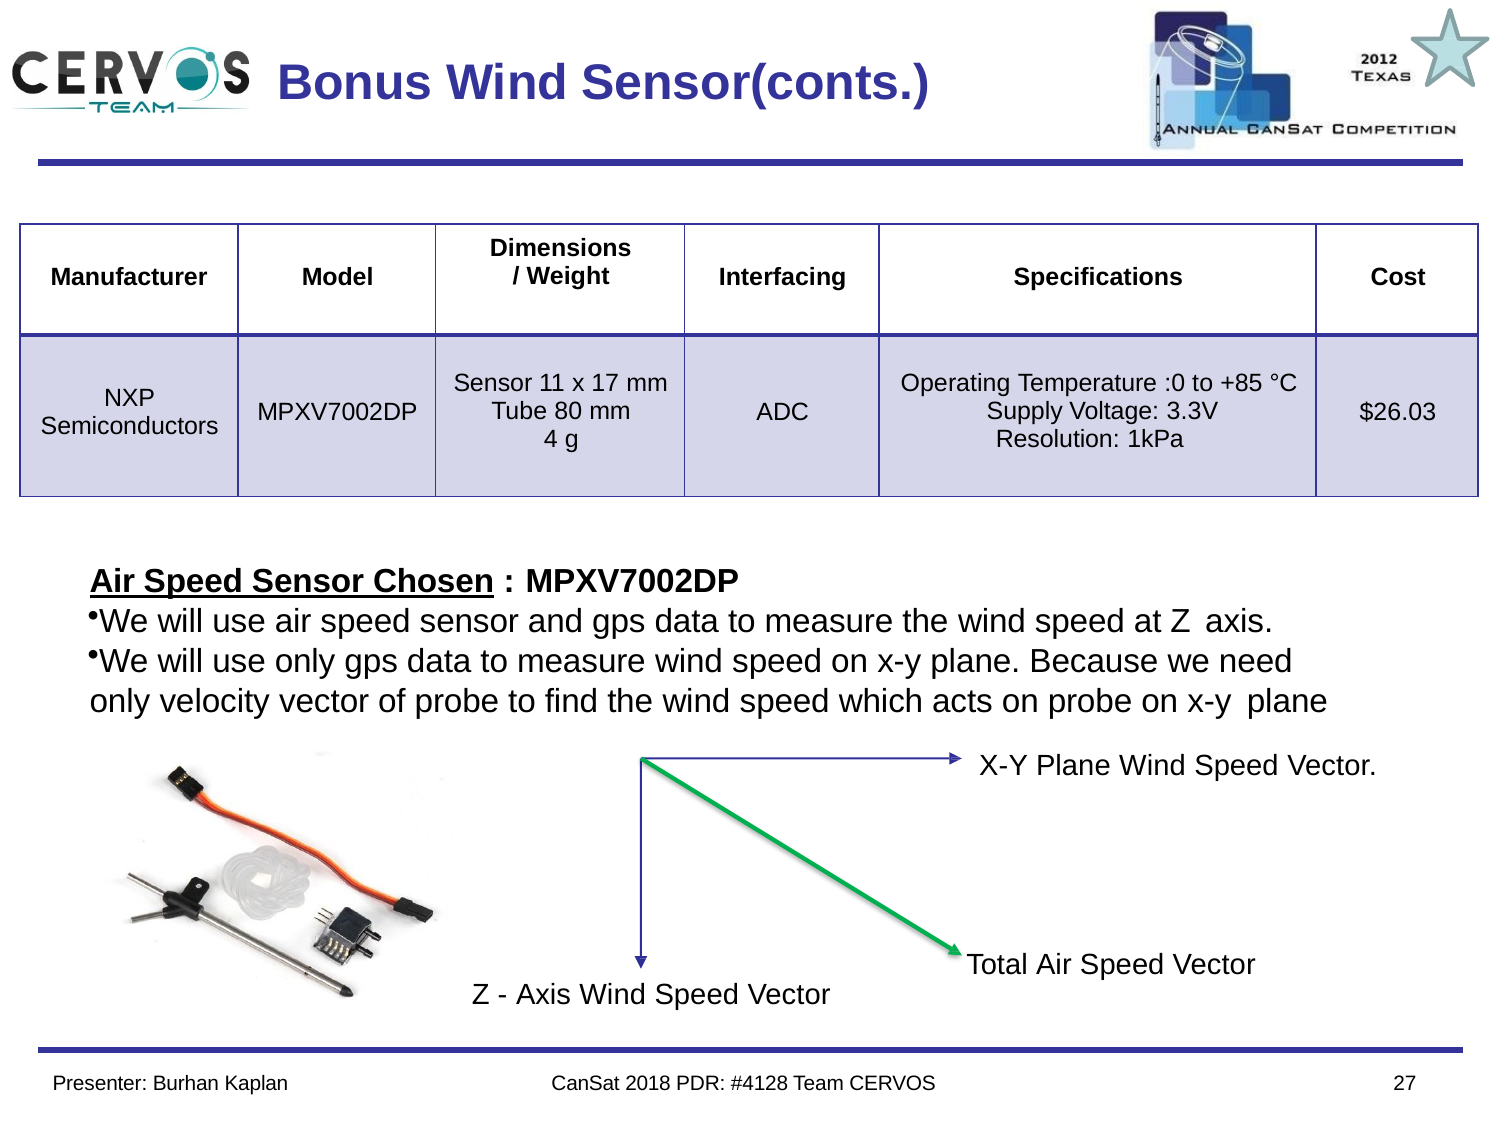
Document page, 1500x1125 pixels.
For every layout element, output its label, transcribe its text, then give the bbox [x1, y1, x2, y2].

table_header Model [239, 225, 435, 333]
title Bonus Wind Sensor(conts.) [275, 47, 935, 223]
table_cell Operating Temperature :0 to +85 °C Supply Voltage: 3.3V Resolution: 1kPa [880, 337, 1315, 496]
table_cell $26.03 [1317, 337, 1477, 496]
table_header Manufacturer [21, 225, 237, 333]
table_cell ADC [685, 337, 878, 496]
table_header Cost [1317, 225, 1477, 333]
text_box [12, 47, 250, 113]
text_box Presenter: Burhan Kaplan [50, 1069, 299, 1095]
text_box [1337, 37, 1426, 101]
table_header Interfacing [685, 225, 878, 333]
table_cell NXP Semiconductors [21, 337, 237, 496]
text_box [96, 751, 453, 1000]
text_box [1142, 1, 1458, 156]
table_header Dimensions / Weight [436, 225, 684, 333]
text_box [639, 756, 957, 947]
text_box [12, 12, 251, 157]
text_box Air Speed Sensor Chosen : MPXV7002DP We will use air speed sensor and gps data to measure the wind speed at Z axis. We will use only gps data to measure wind speed on x-y plane. Because we need only velocity vector of probe to find the wind speed which acts on probe on x-y plane X-Y Plane Wind Speed Vector. [87, 557, 1378, 782]
text_box 27 [1389, 1069, 1439, 1095]
table_cell MPXV7002DP [239, 337, 435, 496]
text_box Total Air Speed Vector Z - Axis Wind Speed Vector [469, 947, 1262, 1011]
table_header Specifications [880, 225, 1315, 333]
table_cell Sensor 11 x 17 mm Tube 80 mm 4 g [436, 337, 684, 496]
text_box [1412, 10, 1488, 86]
text_box [633, 752, 981, 947]
footer CanSat 2018 PDR: #4128 Team CERVOS [549, 1069, 951, 1125]
